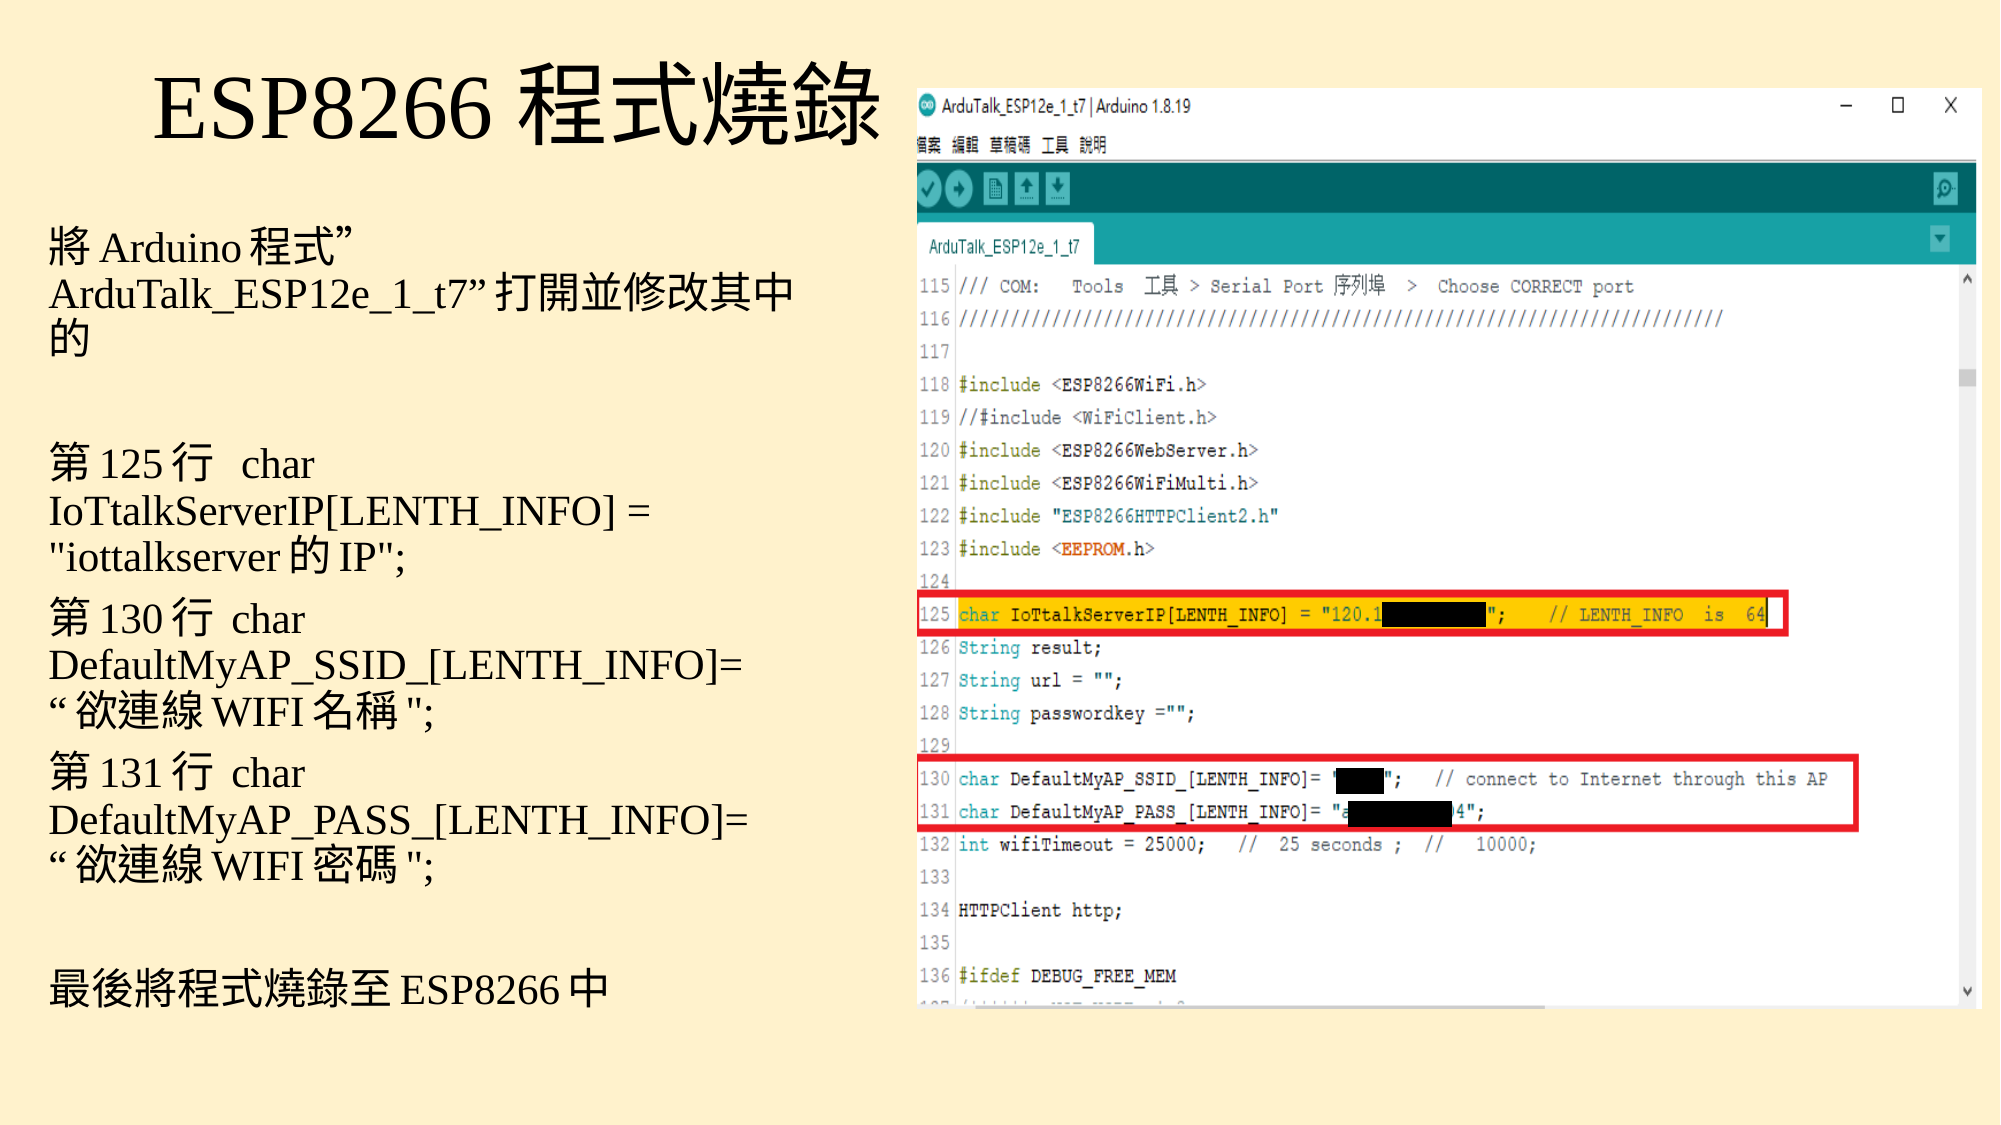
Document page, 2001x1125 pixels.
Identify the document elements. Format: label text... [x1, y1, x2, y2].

picture [917, 88, 1982, 1009]
title ESP8266程式燒錄 [137, 0, 1863, 218]
list 將Arduino程式” ArduTalk_ESP12e_1_t7”打開並修改其中的 第125行 char IoTtalkServerIP[LENTH_INFO] = "iottalkserver的IP"; 第130行 char DefaultMyAP_SSID_[LENTH_INFO]= “欲連線WIFI名稱"; 第131行 char DefaultMyAP_PASS_[LENTH_INFO]= “欲連線WIFI密碼"; 最後將程式燒錄至ESP8266中 [33, 217, 814, 1022]
